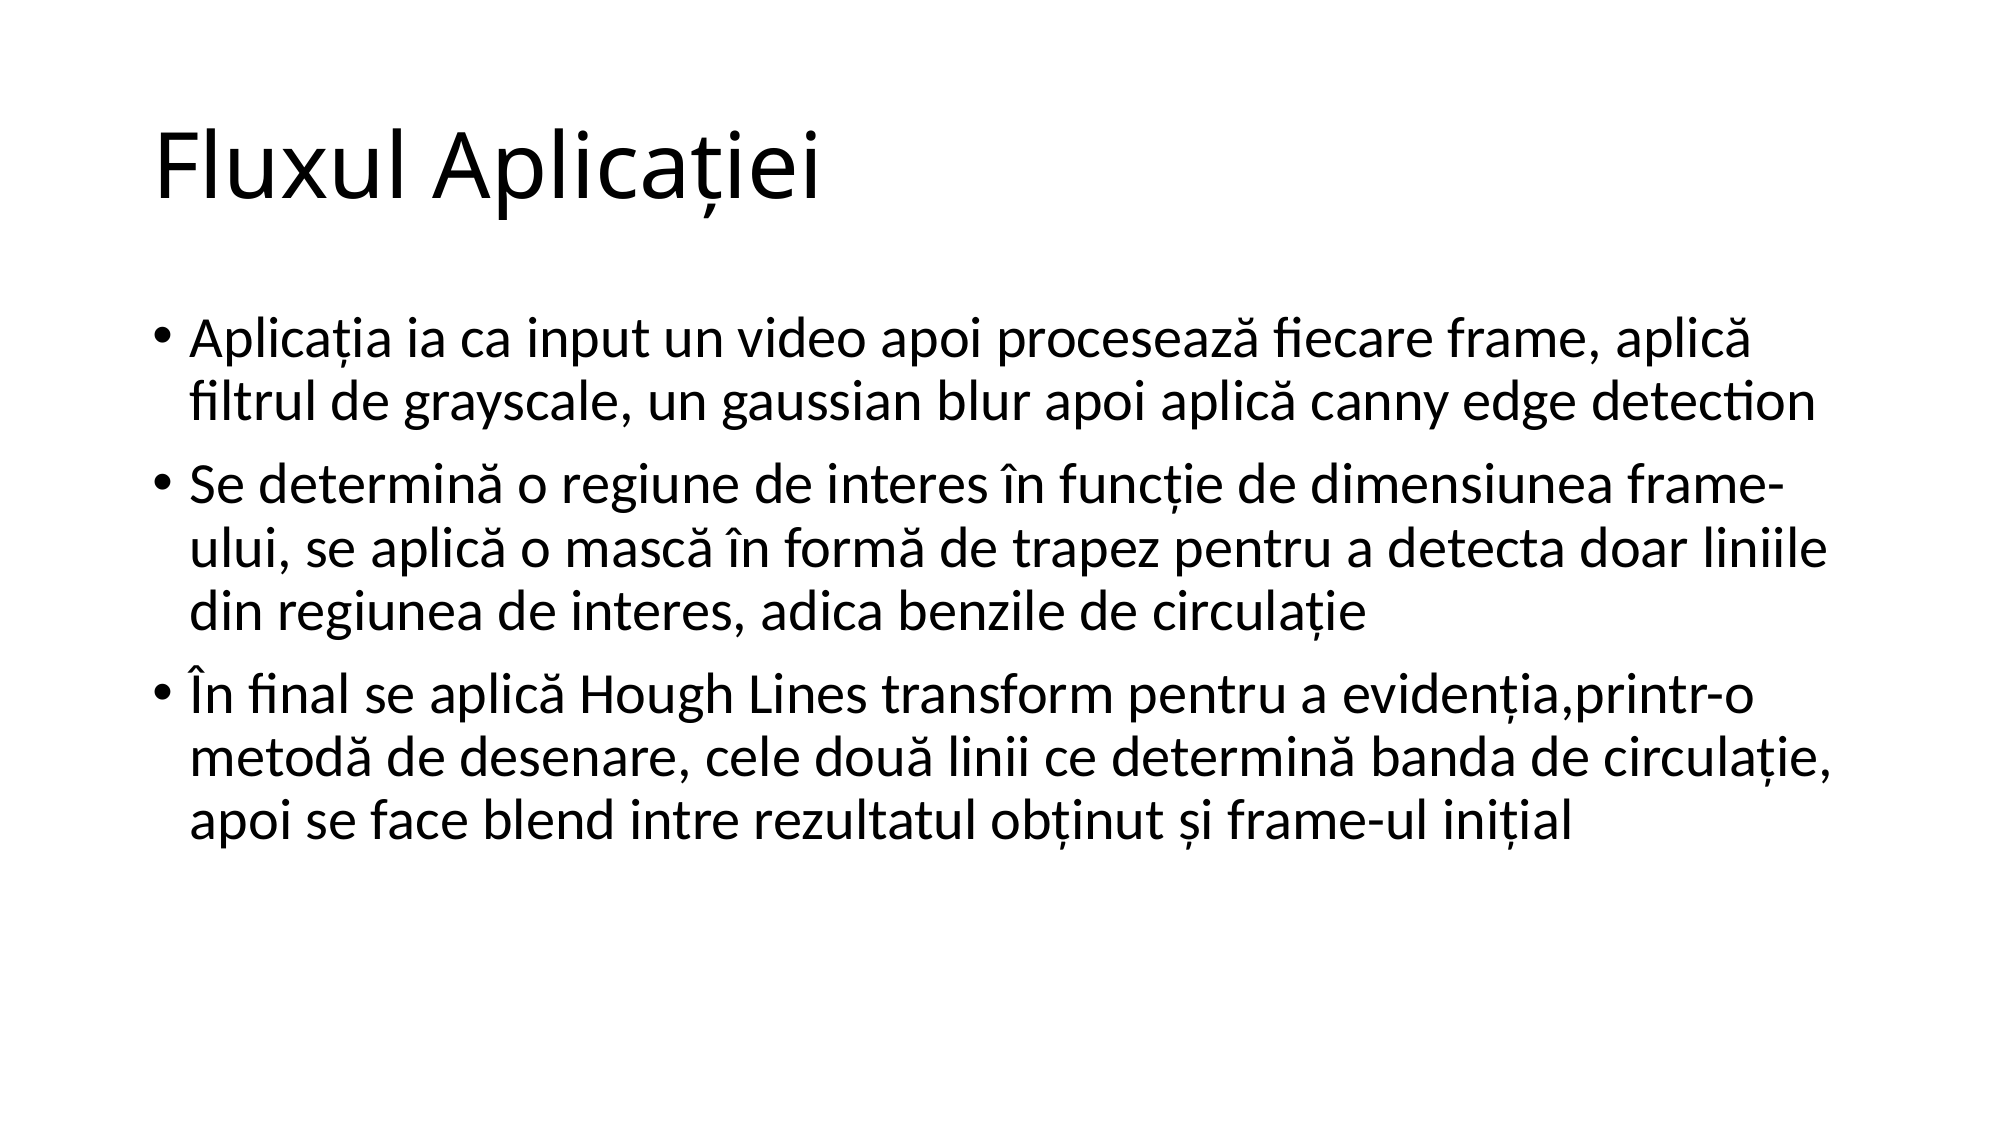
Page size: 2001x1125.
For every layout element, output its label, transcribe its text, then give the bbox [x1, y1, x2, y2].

list Aplicația ia ca input un video apoi procesează fiecare frame, aplică filtrul de grayscale, un gaussian blur apoi aplică canny edge detection Se determină o regiune de interes în funcție de dimensiunea frame-ului, se aplică o mască în formă de trapez pentru a detecta doar liniile din regiunea de interes, adica benzile de circulație În final se aplică Hough Lines transform pentru a evidenția,printr-o metodă de desenare, cele două linii ce determină banda de circulație, apoi se face blend intre rezultatul obținut și frame-ul inițial [137, 299, 1863, 1014]
title Fluxul Aplicației [137, 59, 1863, 278]
